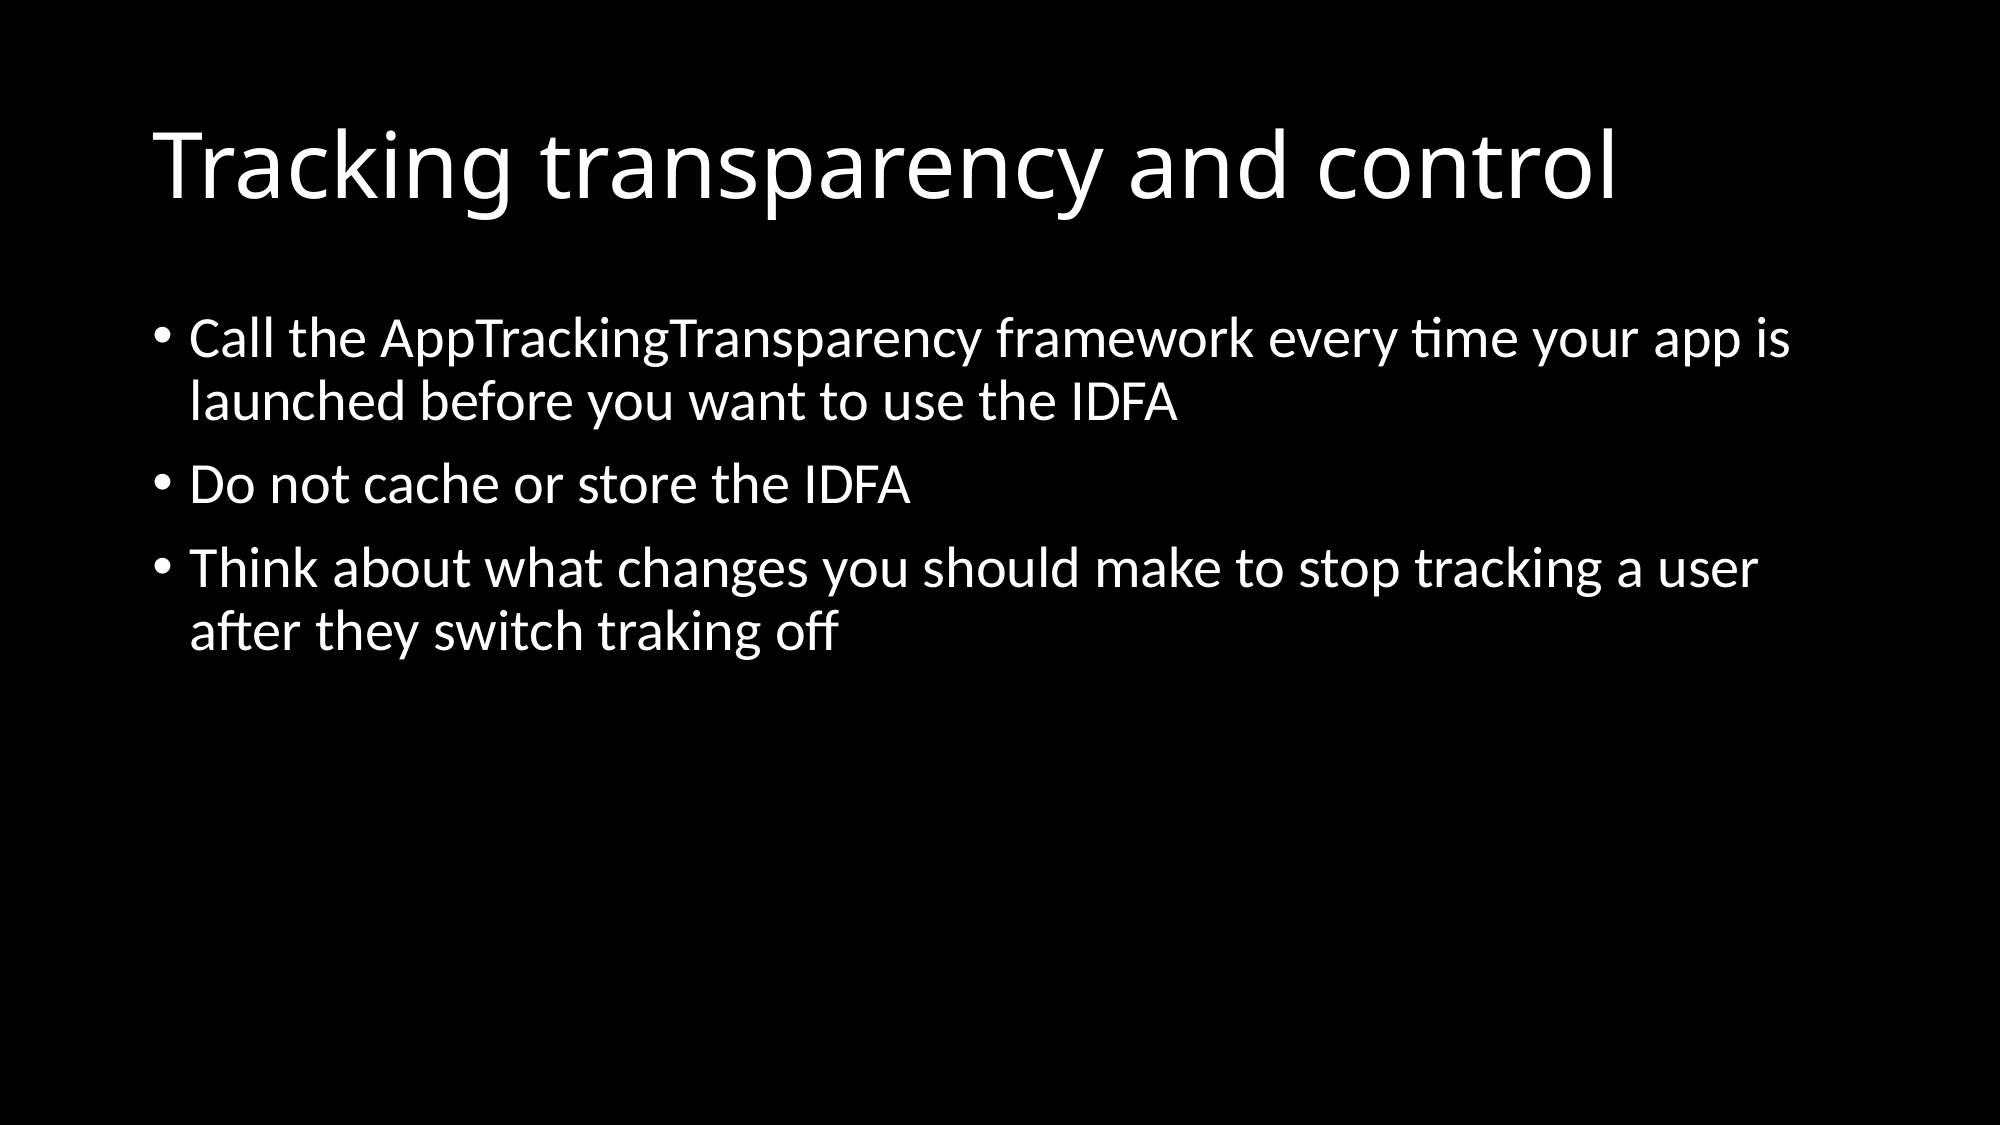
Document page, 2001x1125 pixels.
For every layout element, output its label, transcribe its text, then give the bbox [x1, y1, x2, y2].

title Tracking transparency and control [137, 59, 1863, 278]
list Call the AppTrackingTransparency framework every time your app is launched before you want to use the IDFA Do not cache or store the IDFA Think about what changes you should make to stop tracking a user after they switch traking off [137, 299, 1863, 1014]
